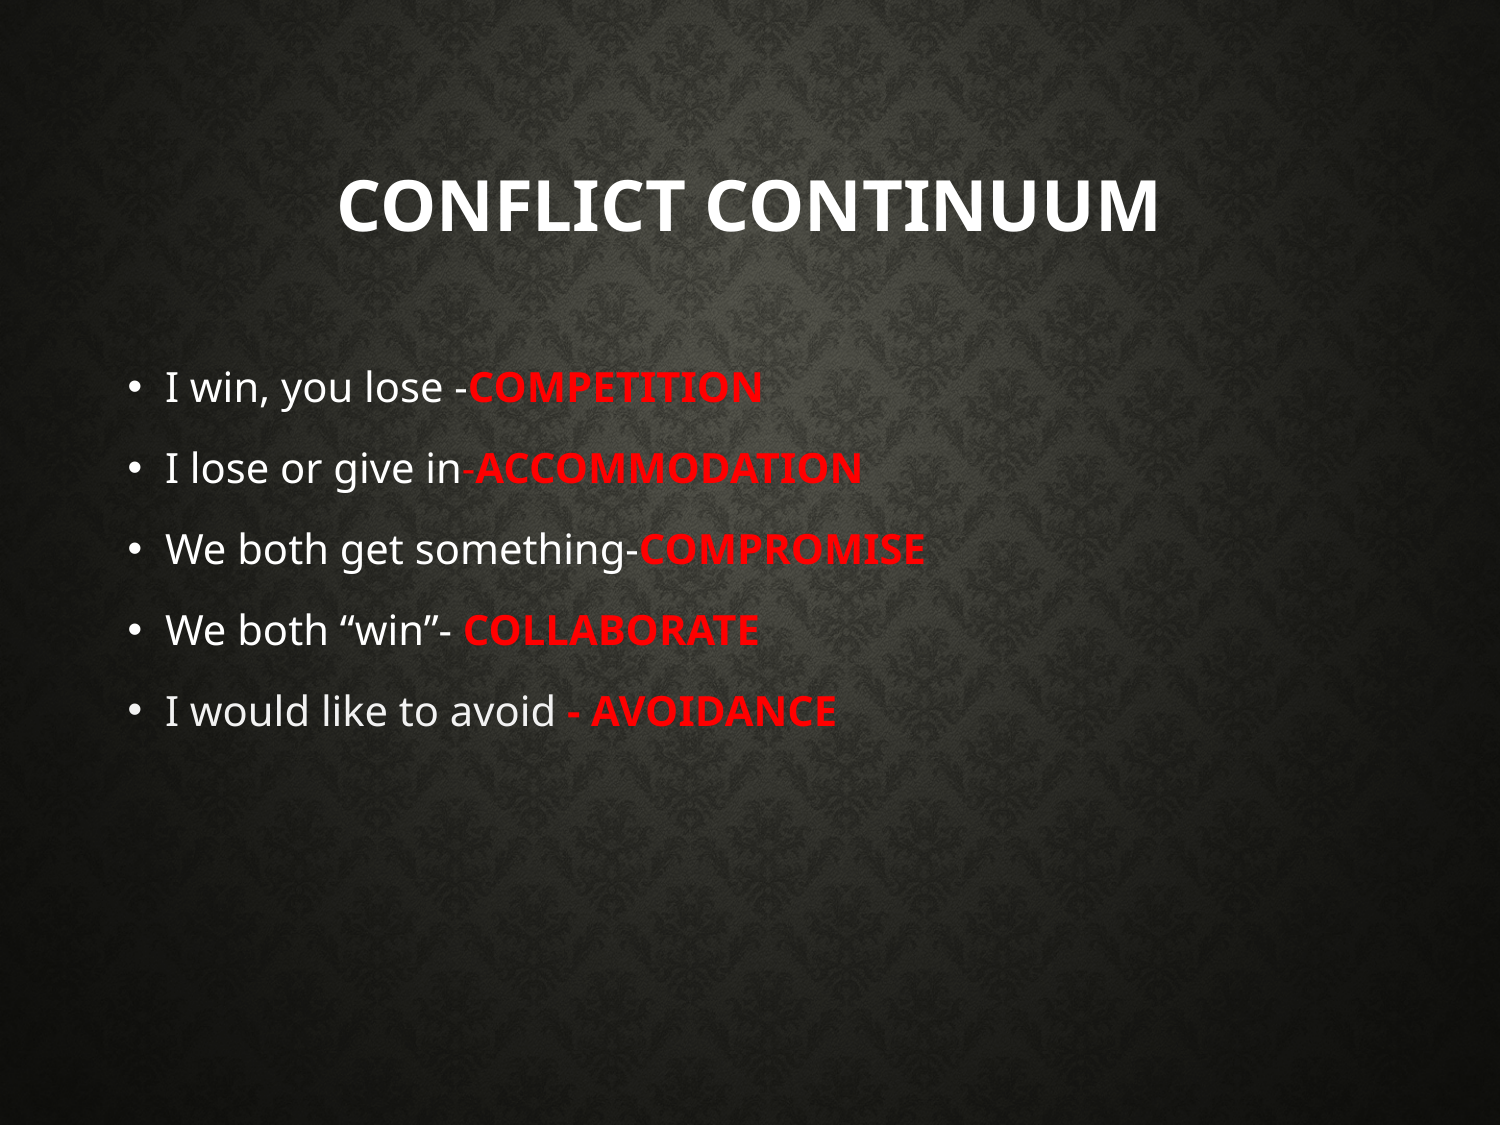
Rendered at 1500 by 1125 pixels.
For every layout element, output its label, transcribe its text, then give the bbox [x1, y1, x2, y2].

list I win, you lose -COMPETITION I lose or give in-ACCOMMODATION We both get something-COMPROMISE We both “win”- COLLABORATE I would like to avoid - AVOIDANCE [112, 343, 1387, 950]
title CONFLICT CONTINUUM [112, 99, 1387, 318]
